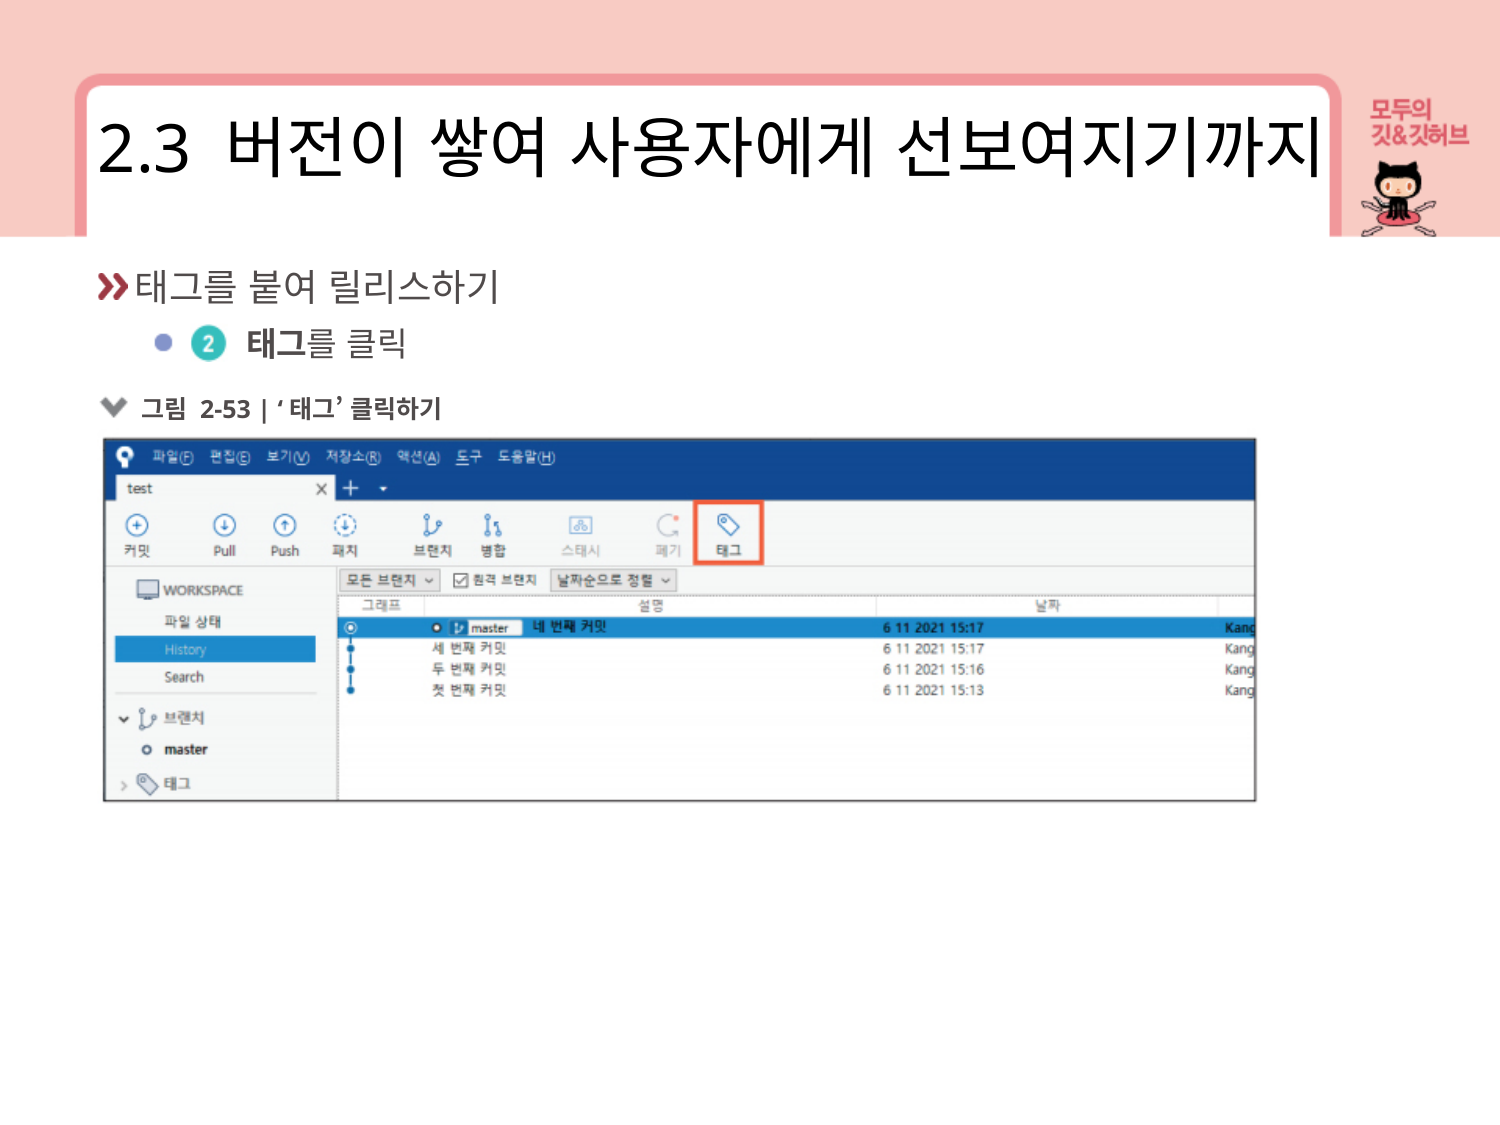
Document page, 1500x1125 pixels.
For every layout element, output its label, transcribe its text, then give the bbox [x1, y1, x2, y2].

text_box 2.3 버전이 쌓여 사용자에게 선보여지기까지 [82, 61, 1413, 193]
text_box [97, 382, 1374, 429]
picture [0, 0, 1500, 1125]
text_box 태그를 붙여 릴리스하기 태그를 클릭 [82, 252, 1413, 1067]
